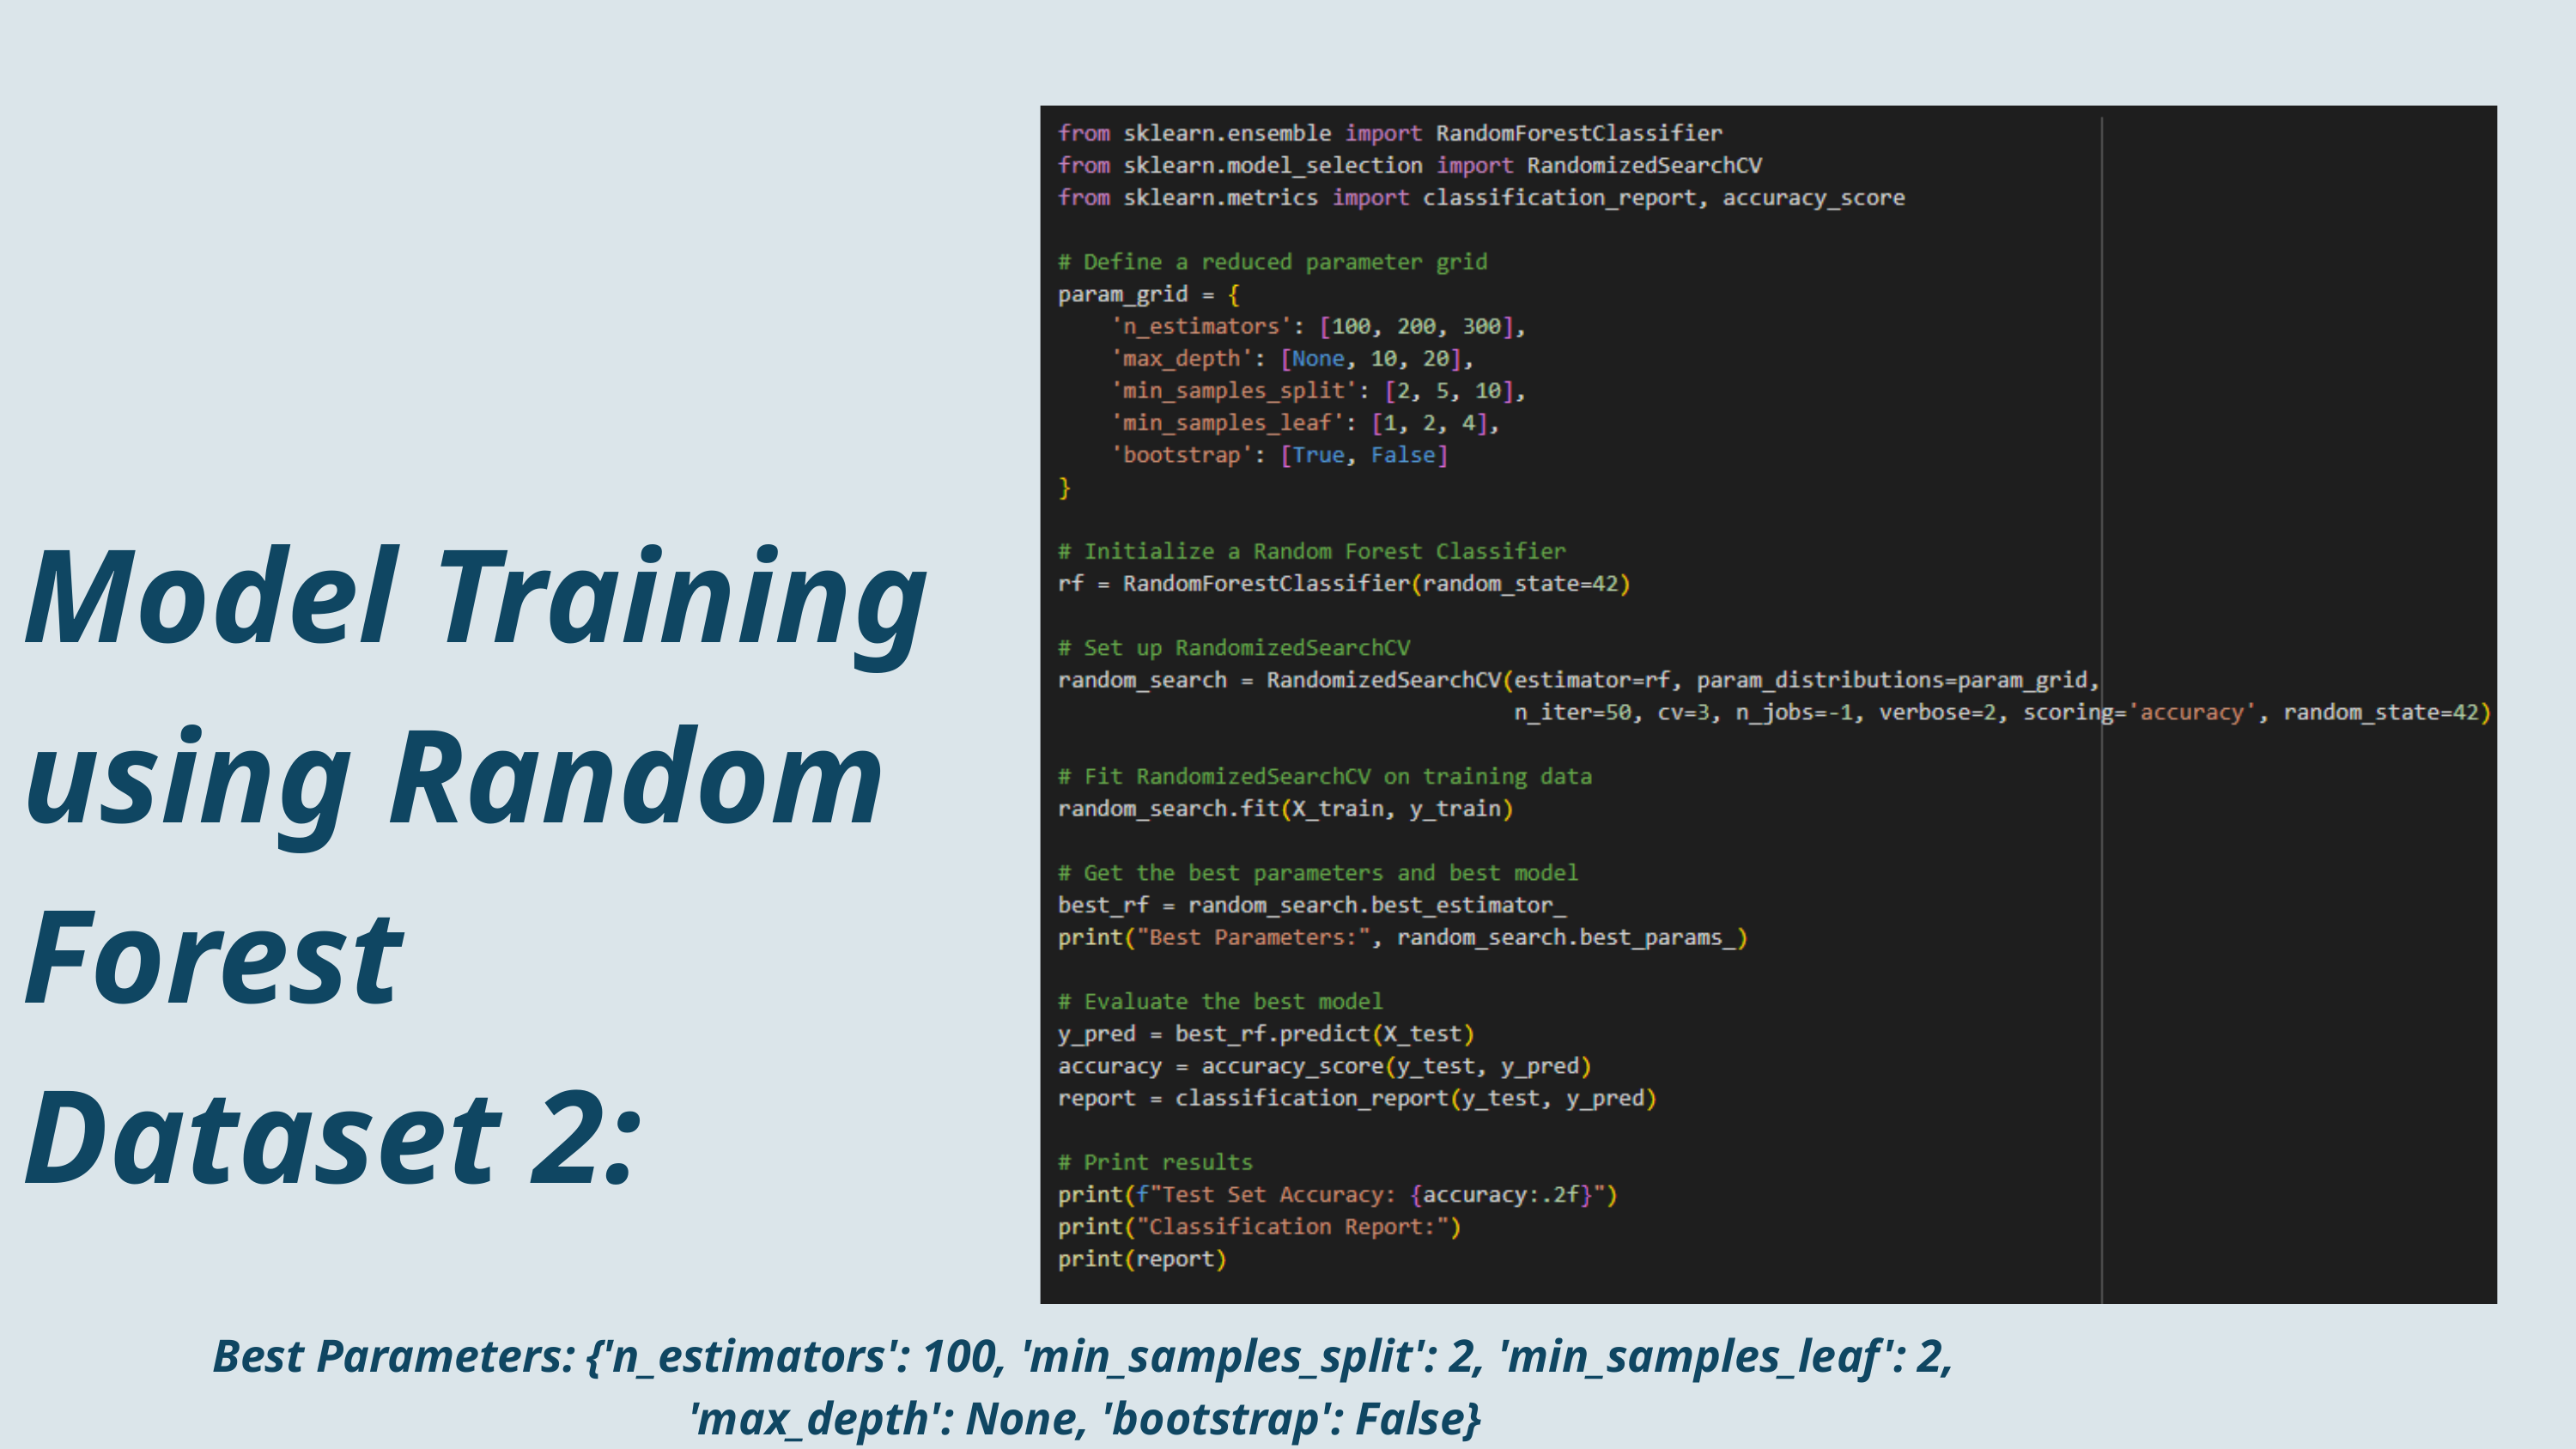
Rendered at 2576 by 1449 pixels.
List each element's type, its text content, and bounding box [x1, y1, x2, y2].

text_box Model Training using Random Forest Dataset 2: [21, 488, 1085, 1210]
text_box [1040, 106, 2498, 1304]
text_box Best Parameters: {'n_estimators': 100, 'min_samples_split': 2, 'min_samples_leaf': 2, 'max_depth': None, 'bootstrap': False} [134, 1319, 2036, 1445]
